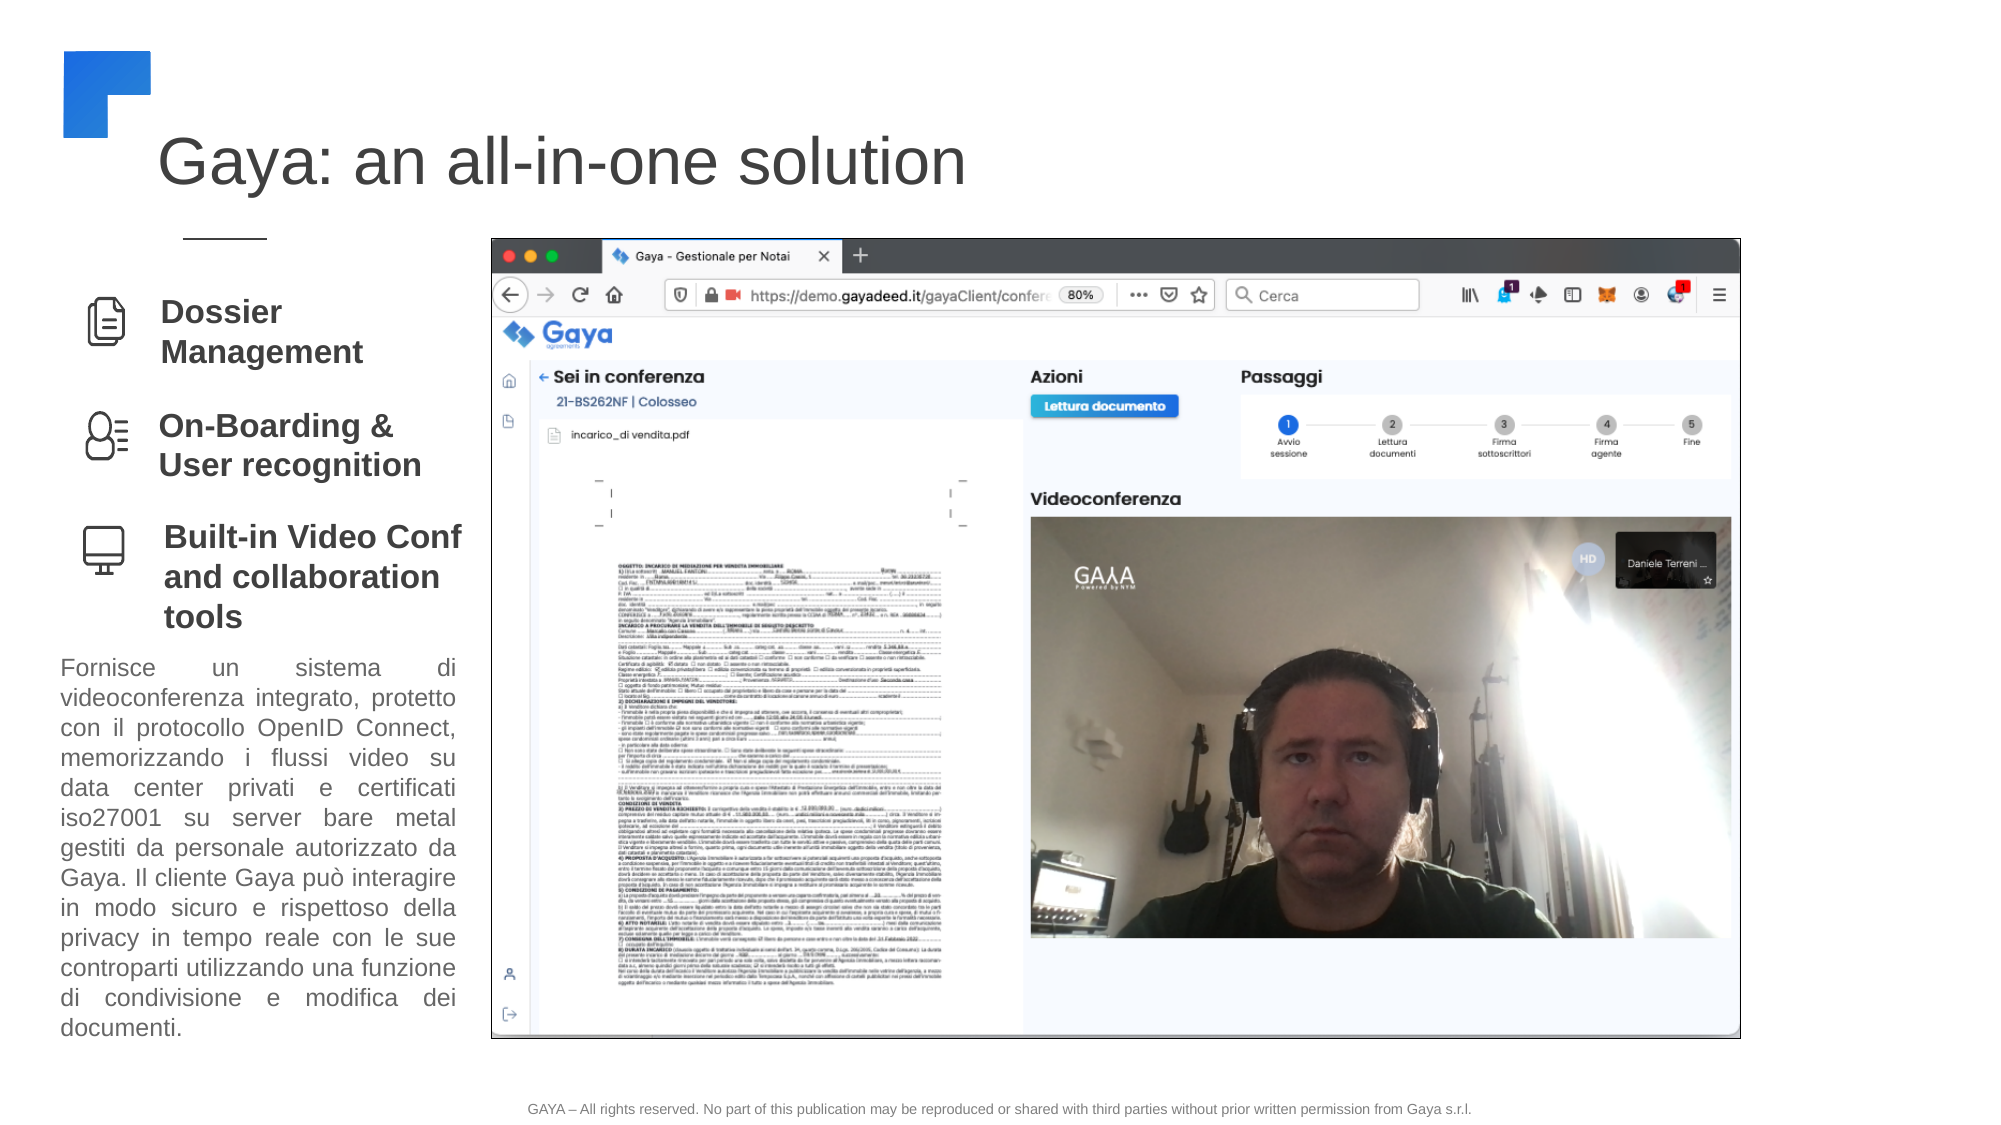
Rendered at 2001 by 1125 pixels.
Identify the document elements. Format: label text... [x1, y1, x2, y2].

picture [491, 238, 1741, 1039]
text_box Fornisce un sistema di videoconferenza integrato, protetto con il protocollo OpenID Connect, memorizzando i flussi video su data center privati e certificati iso27001 su server bare metal gestiti da personale autorizzato da Gaya. Il cliente Gaya può interagire in modo sicuro e rispettoso della privacy in tempo reale con le sue controparti utilizzando una funzione di condivisione e modifica dei documenti. [52, 644, 465, 1049]
text_box Gaya: an all-in-one solution [150, 110, 1100, 206]
text_box [63, 51, 151, 138]
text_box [83, 508, 473, 645]
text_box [85, 396, 439, 493]
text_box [87, 282, 400, 379]
text_box GAYA – All rights reserved. No part of this publication may be reproduced or shared with third parties without prior written permission from Gaya s.r.l. [414, 1083, 1586, 1125]
